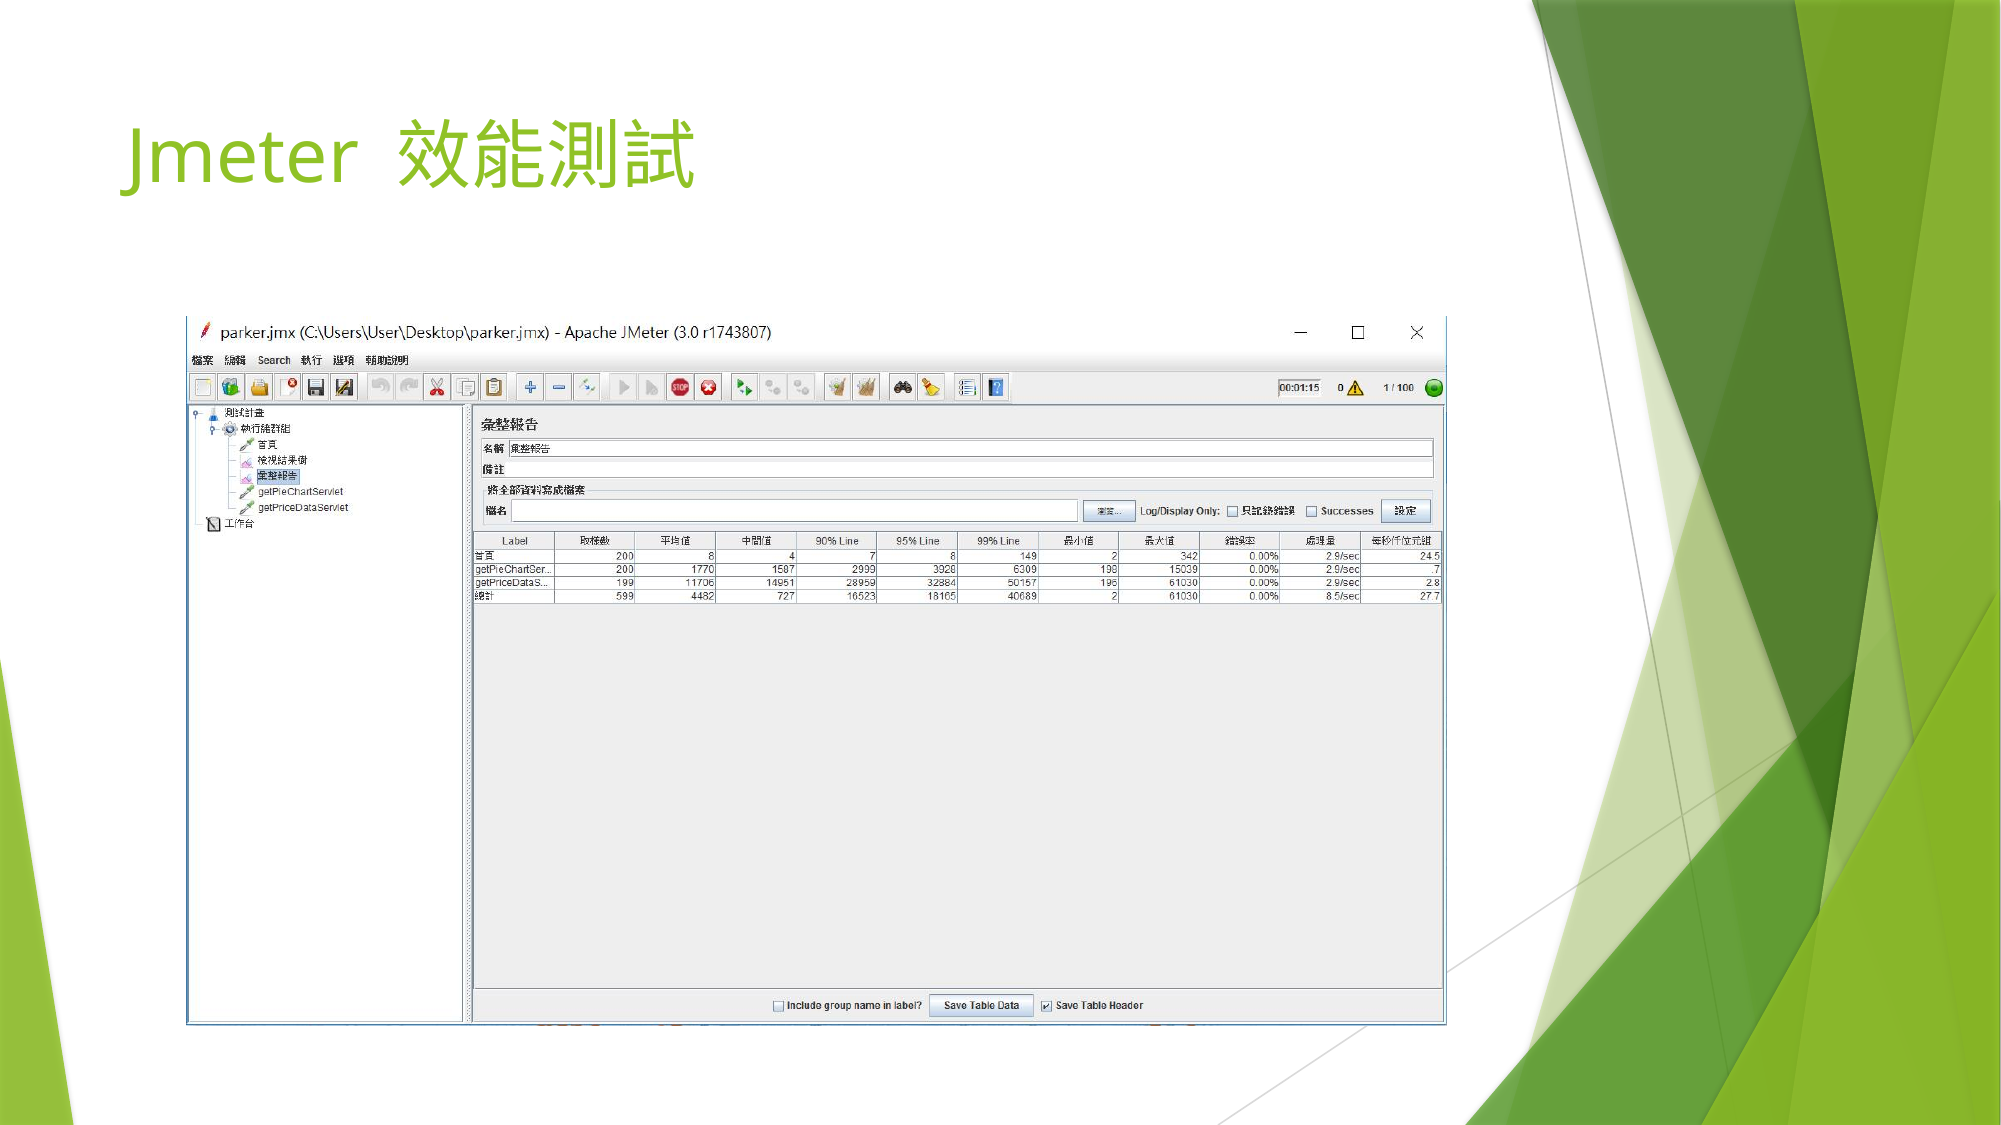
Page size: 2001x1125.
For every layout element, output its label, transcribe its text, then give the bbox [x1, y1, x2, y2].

picture [185, 316, 1447, 1026]
title Jmeter 效能測試 [111, 99, 1522, 317]
